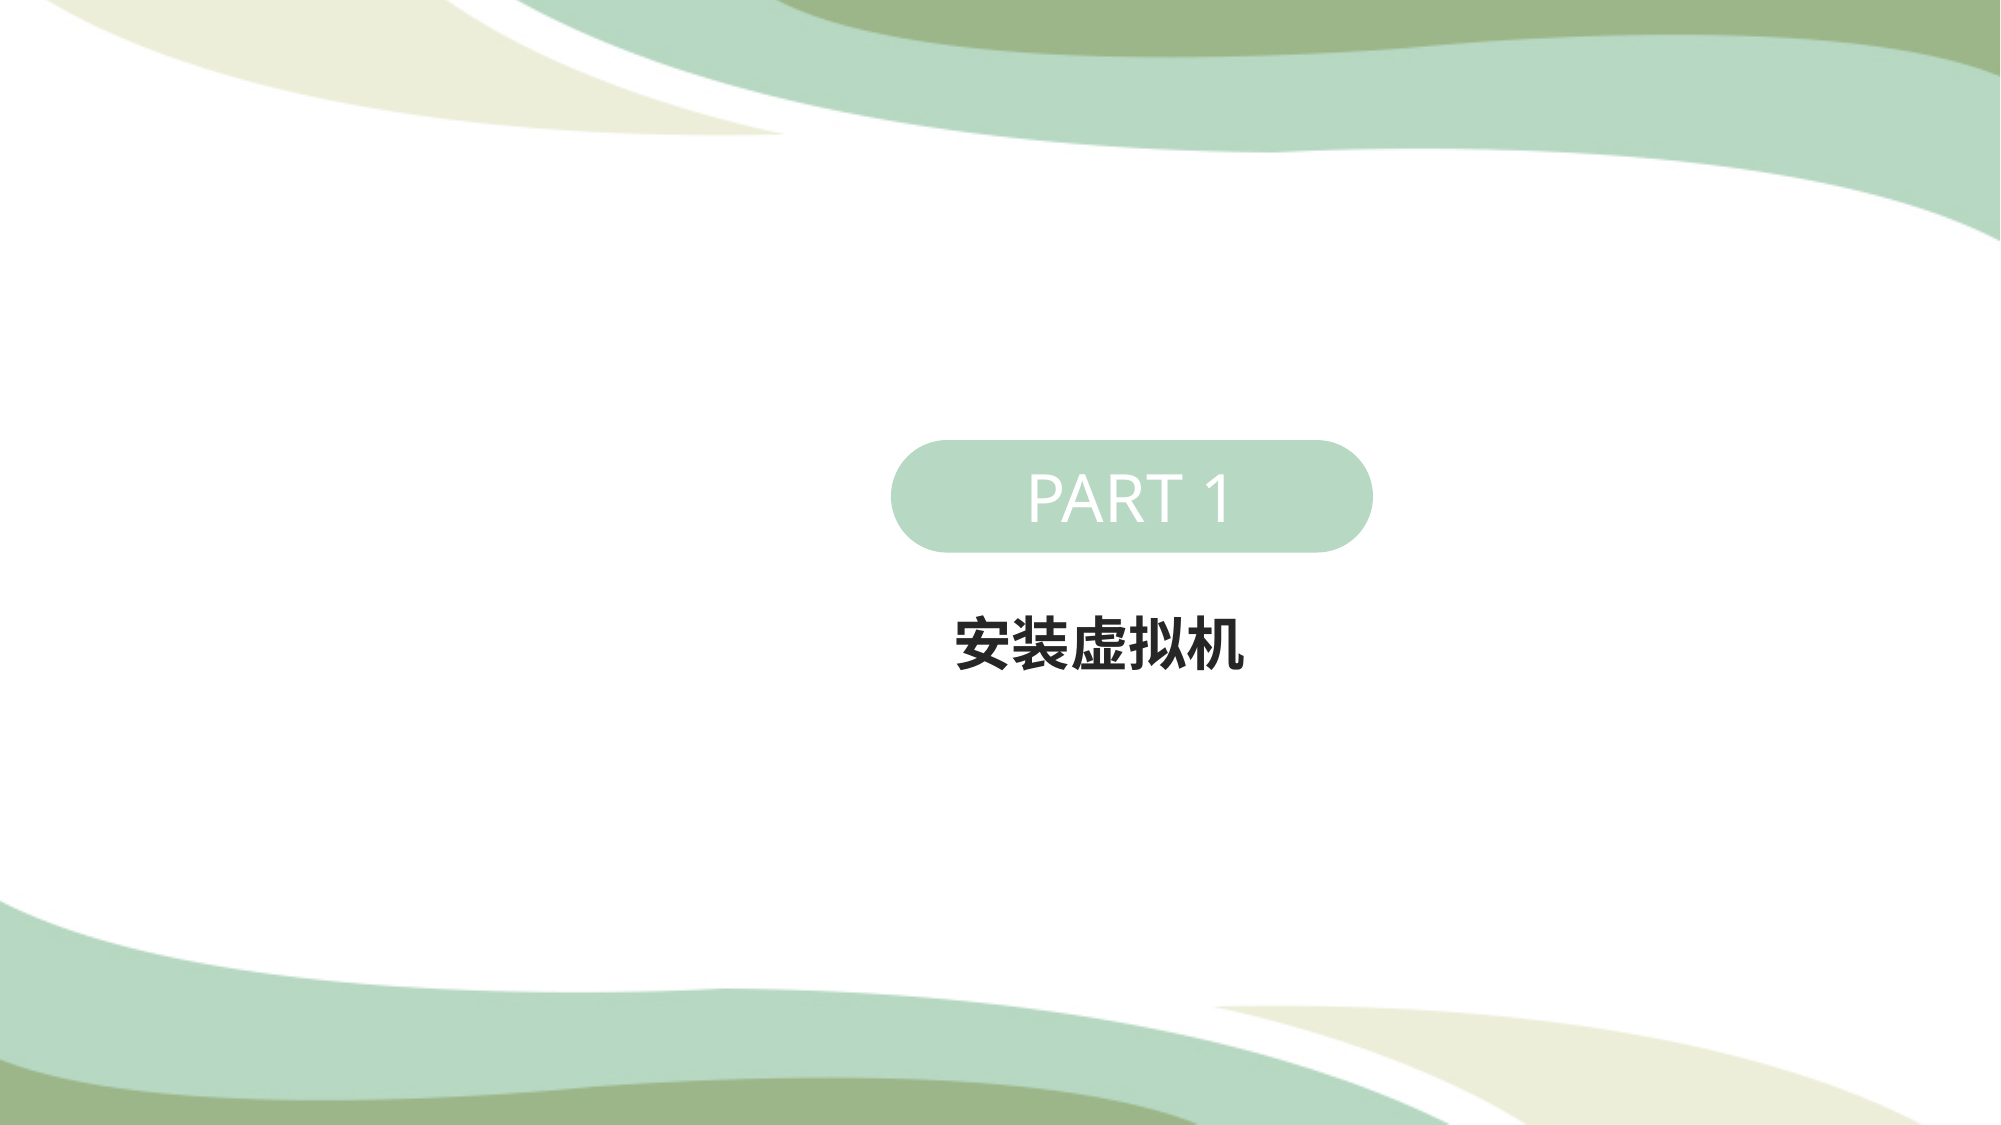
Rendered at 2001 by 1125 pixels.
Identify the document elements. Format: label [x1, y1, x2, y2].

text_box [890, 440, 1374, 685]
picture [0, 0, 2001, 1125]
